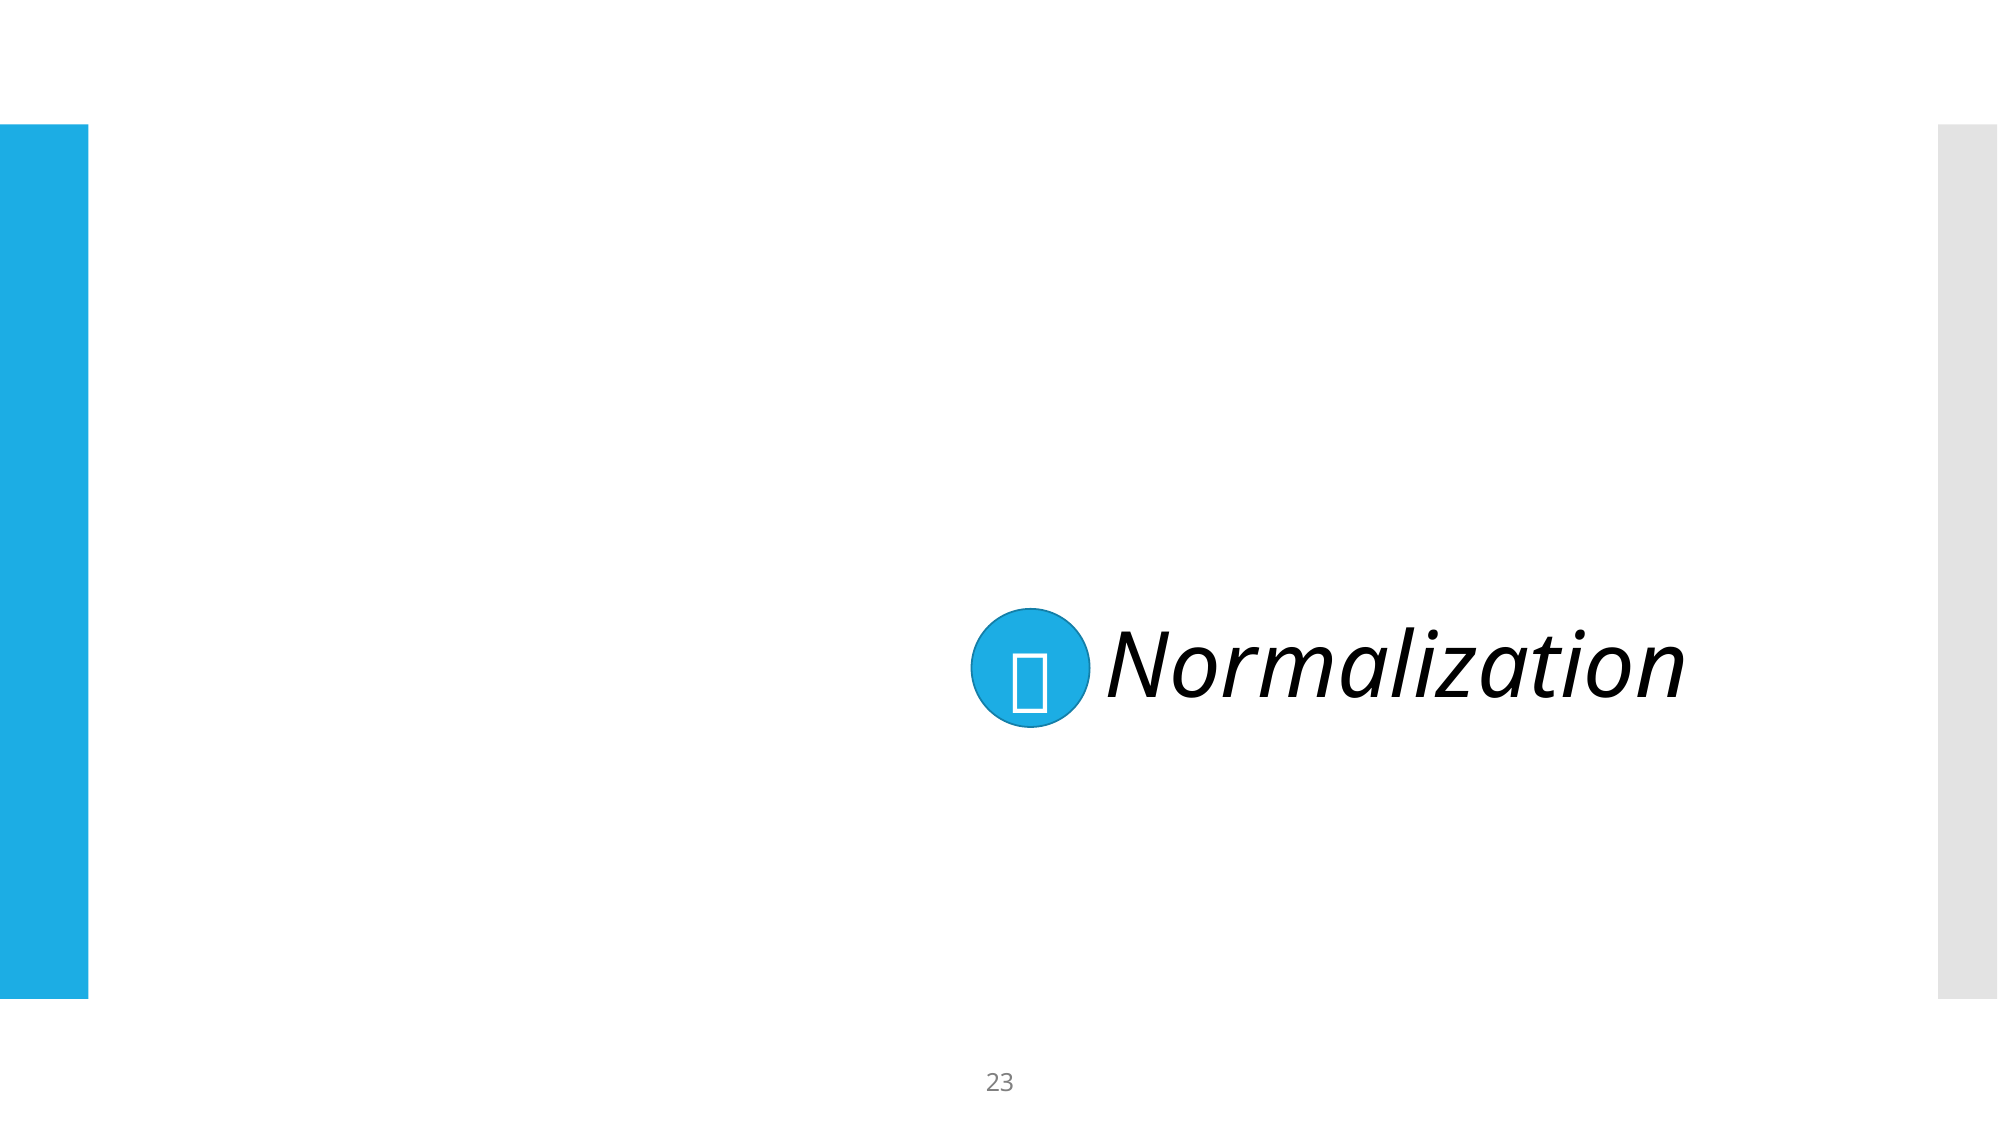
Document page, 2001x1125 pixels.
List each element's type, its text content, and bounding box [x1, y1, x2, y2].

list Normalization [1089, 564, 1876, 772]
